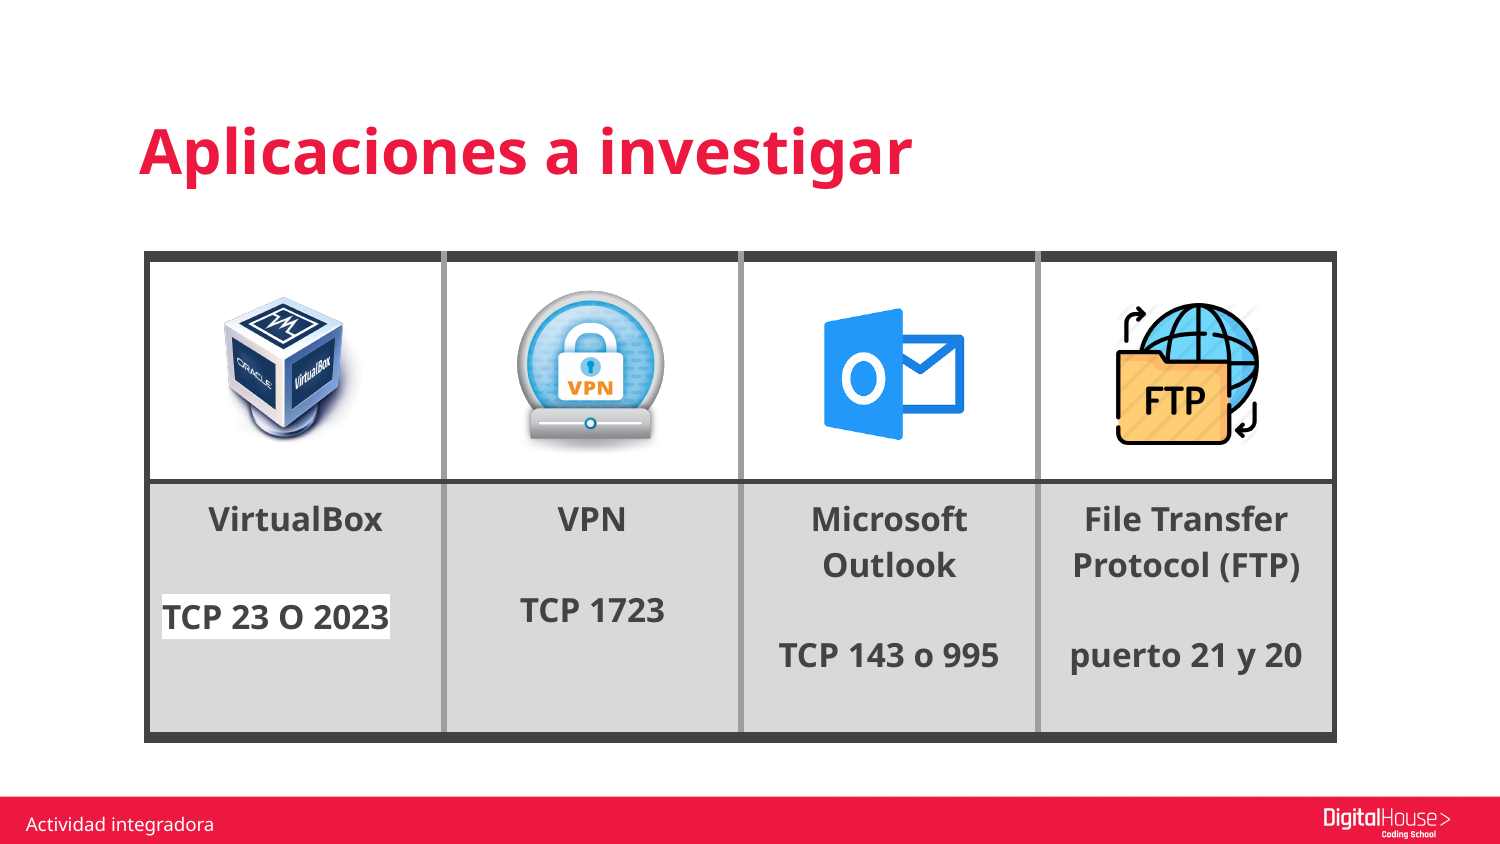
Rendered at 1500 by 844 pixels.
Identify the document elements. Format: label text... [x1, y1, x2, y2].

text_box Aplicaciones a investigar [124, 99, 1019, 203]
picture [819, 299, 970, 449]
picture [1324, 808, 1450, 839]
table_cell Microsoft Outlook TCP 143 o 995 [744, 484, 1035, 732]
table_header [744, 262, 1035, 479]
table_cell File Transfer Protocol (FTP) puerto 21 y 20 [1041, 484, 1332, 732]
table_cell VirtualBox TCP 23 O 2023 [150, 484, 441, 732]
picture [218, 296, 371, 449]
picture [515, 289, 666, 456]
table_header [150, 262, 441, 479]
table_header [1041, 262, 1332, 479]
table_header [447, 262, 738, 479]
table_cell VPN TCP 1723 [447, 484, 738, 732]
picture [1115, 302, 1259, 446]
